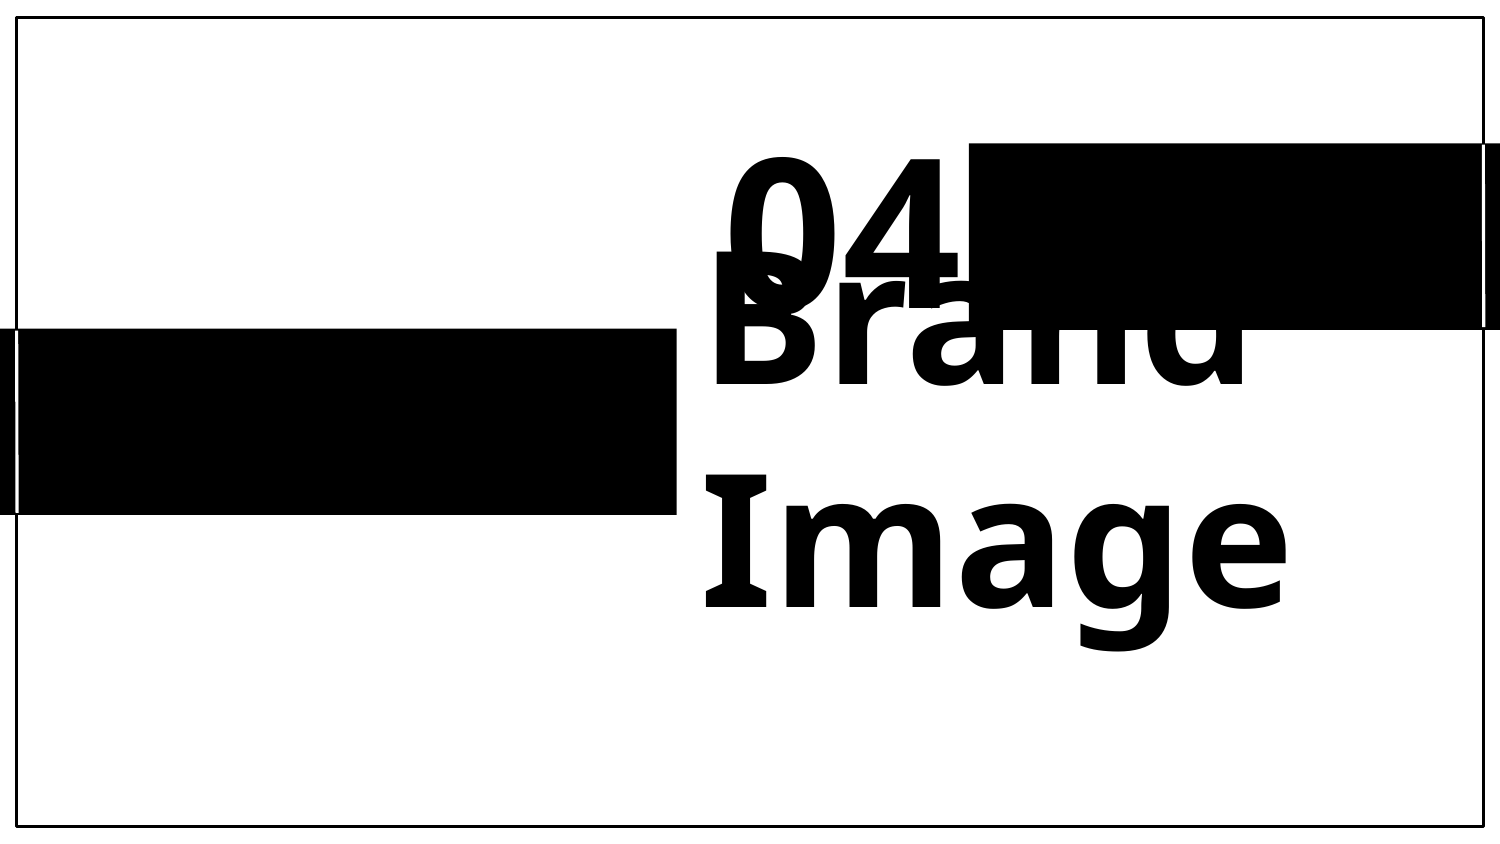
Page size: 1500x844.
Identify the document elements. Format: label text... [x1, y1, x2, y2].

title 04 [708, 148, 981, 303]
title Brand Image [685, 320, 1500, 523]
